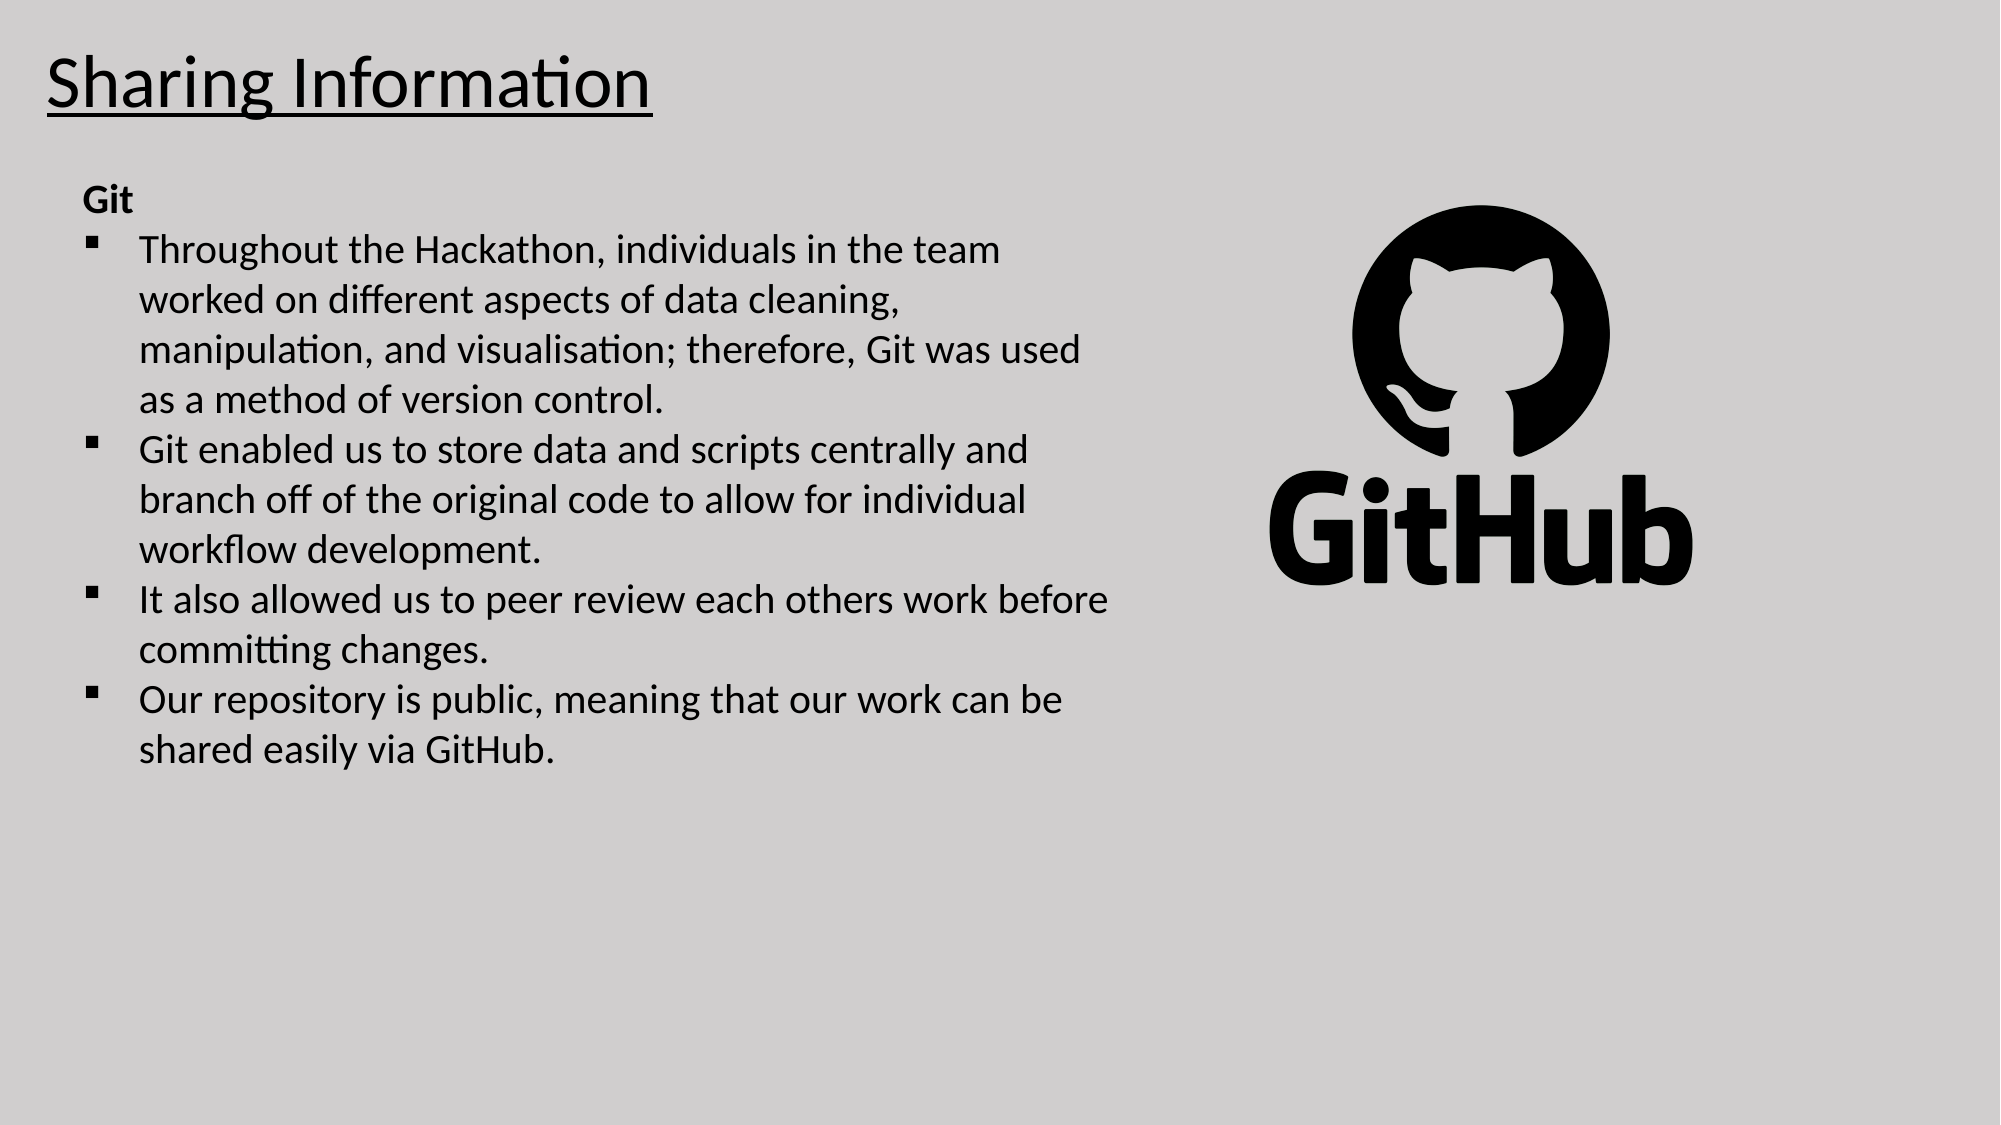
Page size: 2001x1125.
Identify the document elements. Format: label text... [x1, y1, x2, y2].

picture [1133, 199, 1829, 591]
text_box Sharing Information [32, 25, 1167, 130]
text_box Git Throughout the Hackathon, individuals in the team worked on different aspects of data cleaning, manipulation, and visualisation; therefore, Git was used as a method of version control. Git enabled us to store data and scripts centrally and branch off of the original code to allow for individual workflow development. It also allowed us to peer review each others work before committing changes. Our repository is public, meaning that our work can be shared easily via GitHub. [67, 164, 1134, 780]
